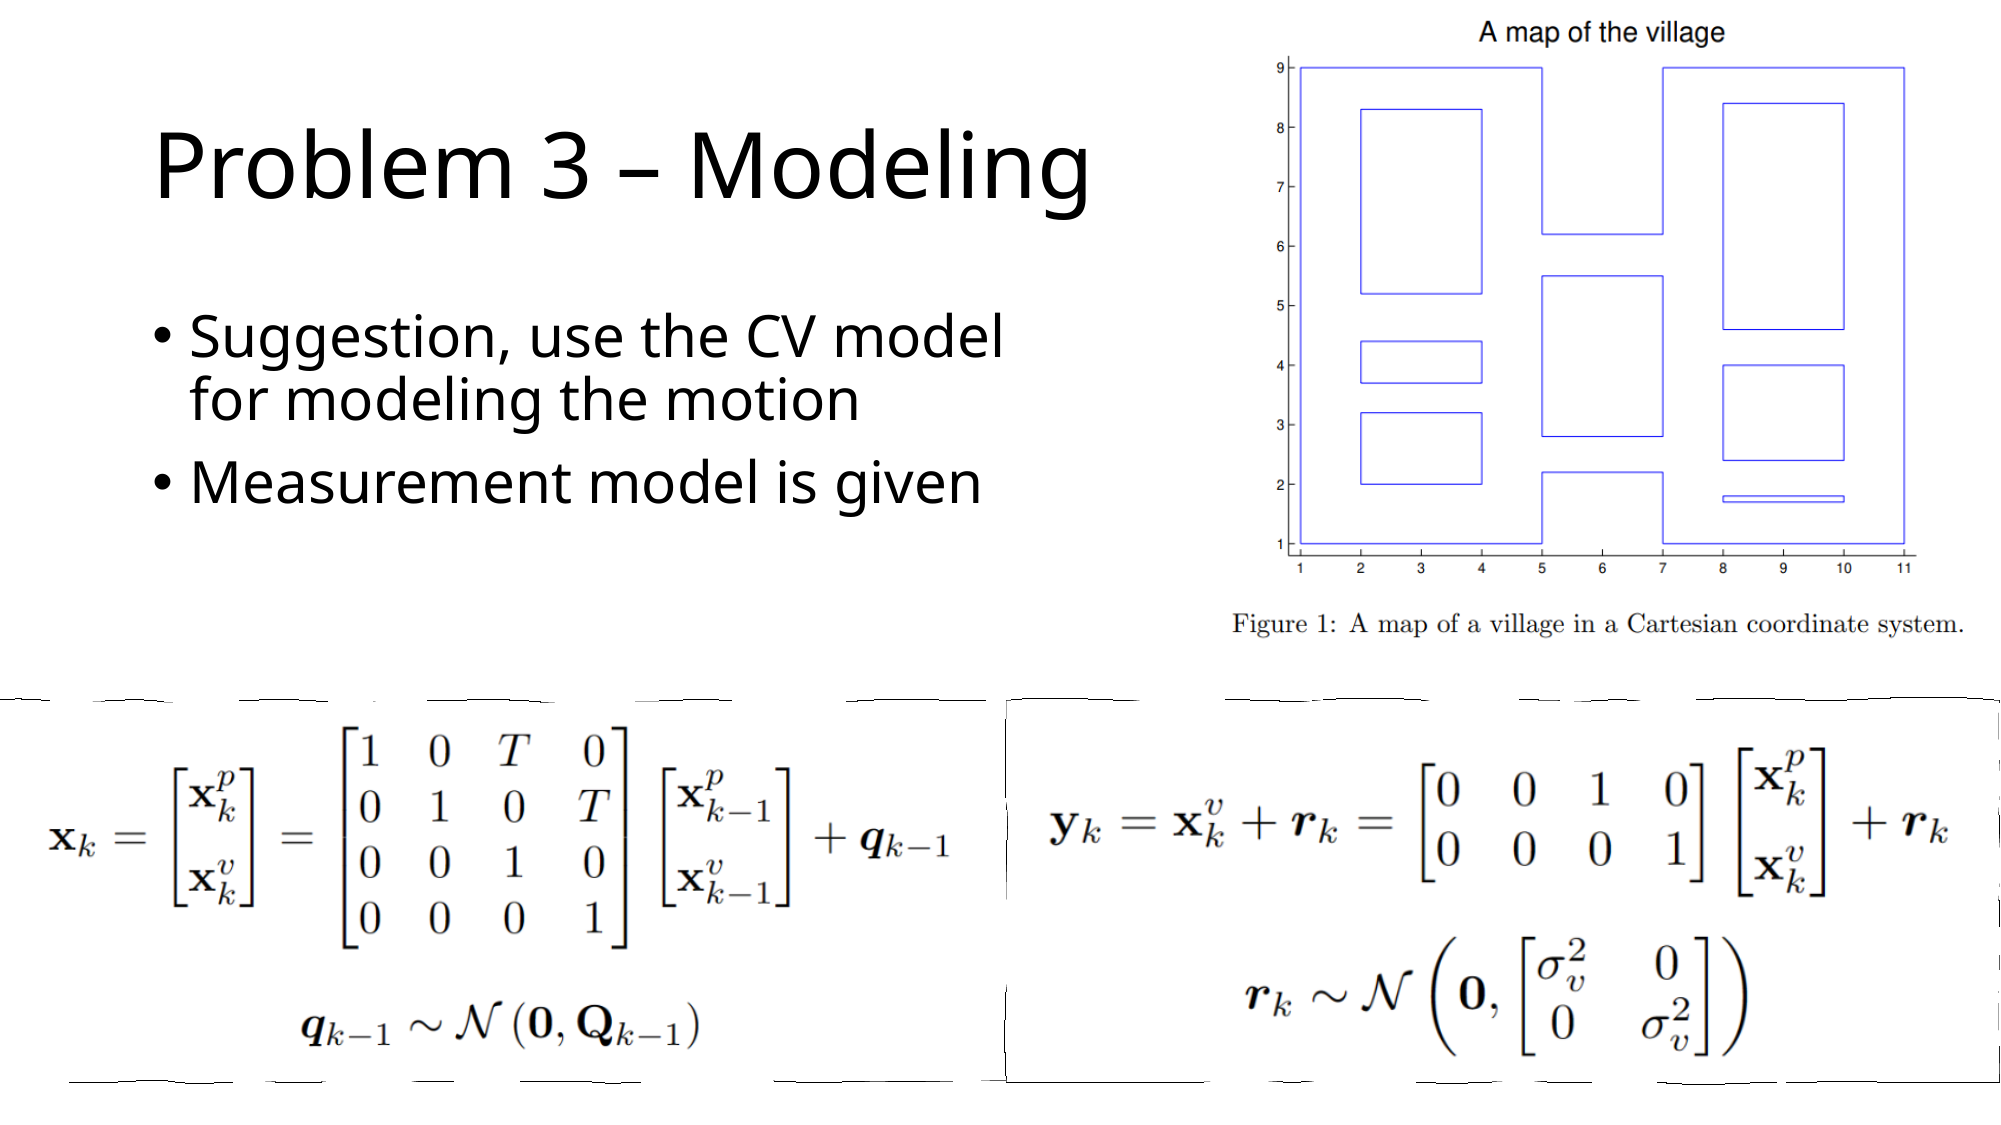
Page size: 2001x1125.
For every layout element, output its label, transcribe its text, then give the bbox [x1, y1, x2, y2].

picture [0, 699, 2000, 1083]
title Problem 3 – Modeling [137, 59, 1206, 278]
list Suggestion, use the CV model for modeling the motion Measurement model is given [137, 299, 1102, 700]
picture [1206, 0, 2000, 656]
